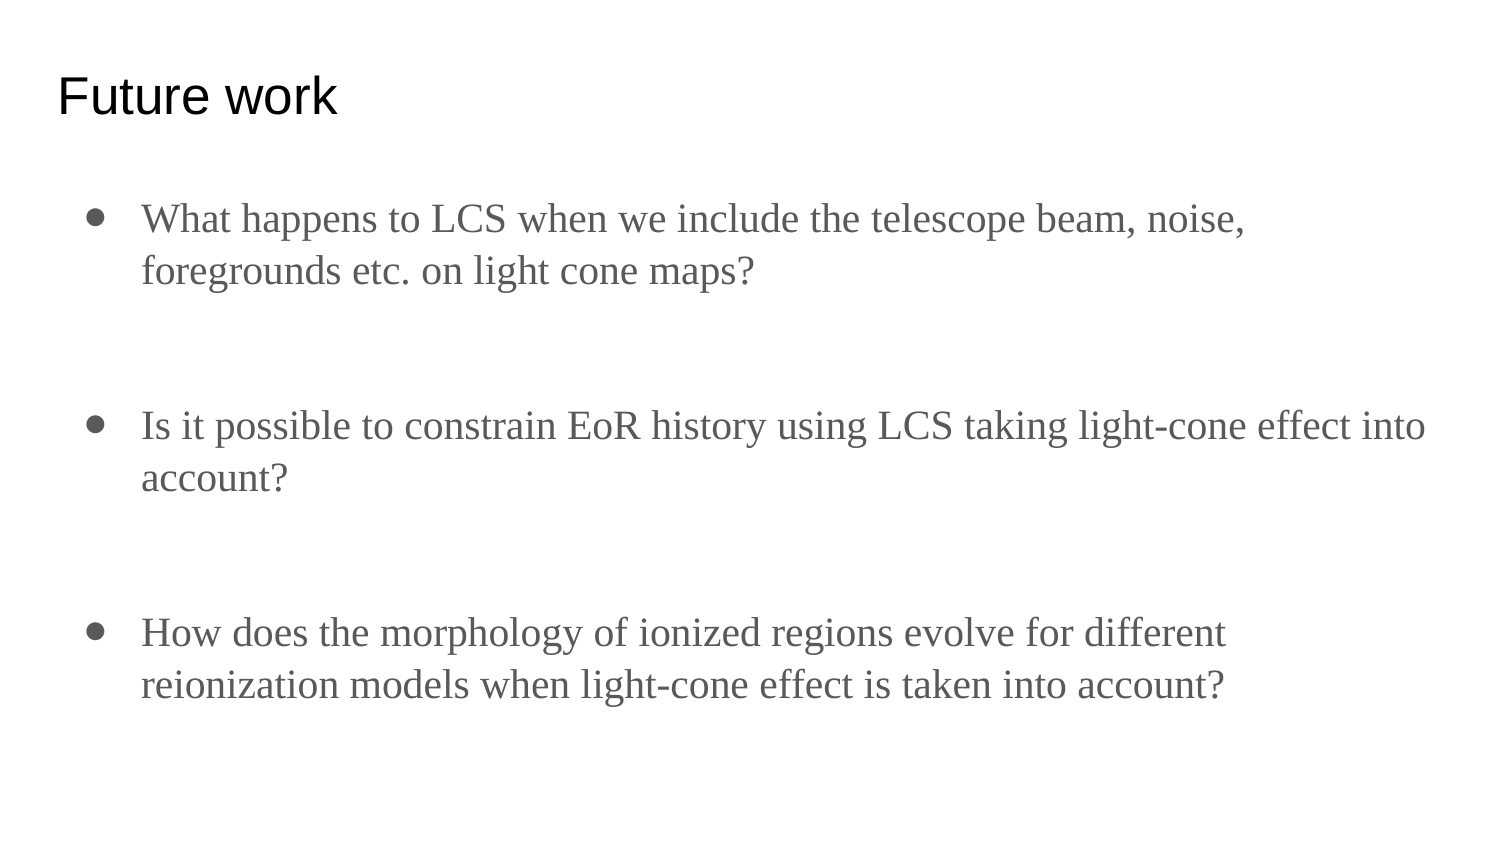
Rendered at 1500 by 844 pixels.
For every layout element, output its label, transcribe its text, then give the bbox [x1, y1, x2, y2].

title Future work [42, 46, 1441, 141]
list What happens to LCS when we include the telescope beam, noise, foregrounds etc. on light cone maps? Is it possible to constrain EoR history using LCS taking light-cone effect into account? How does the morphology of ionized regions evolve for different reionization models when light-cone effect is taken into account? [51, 173, 1449, 750]
